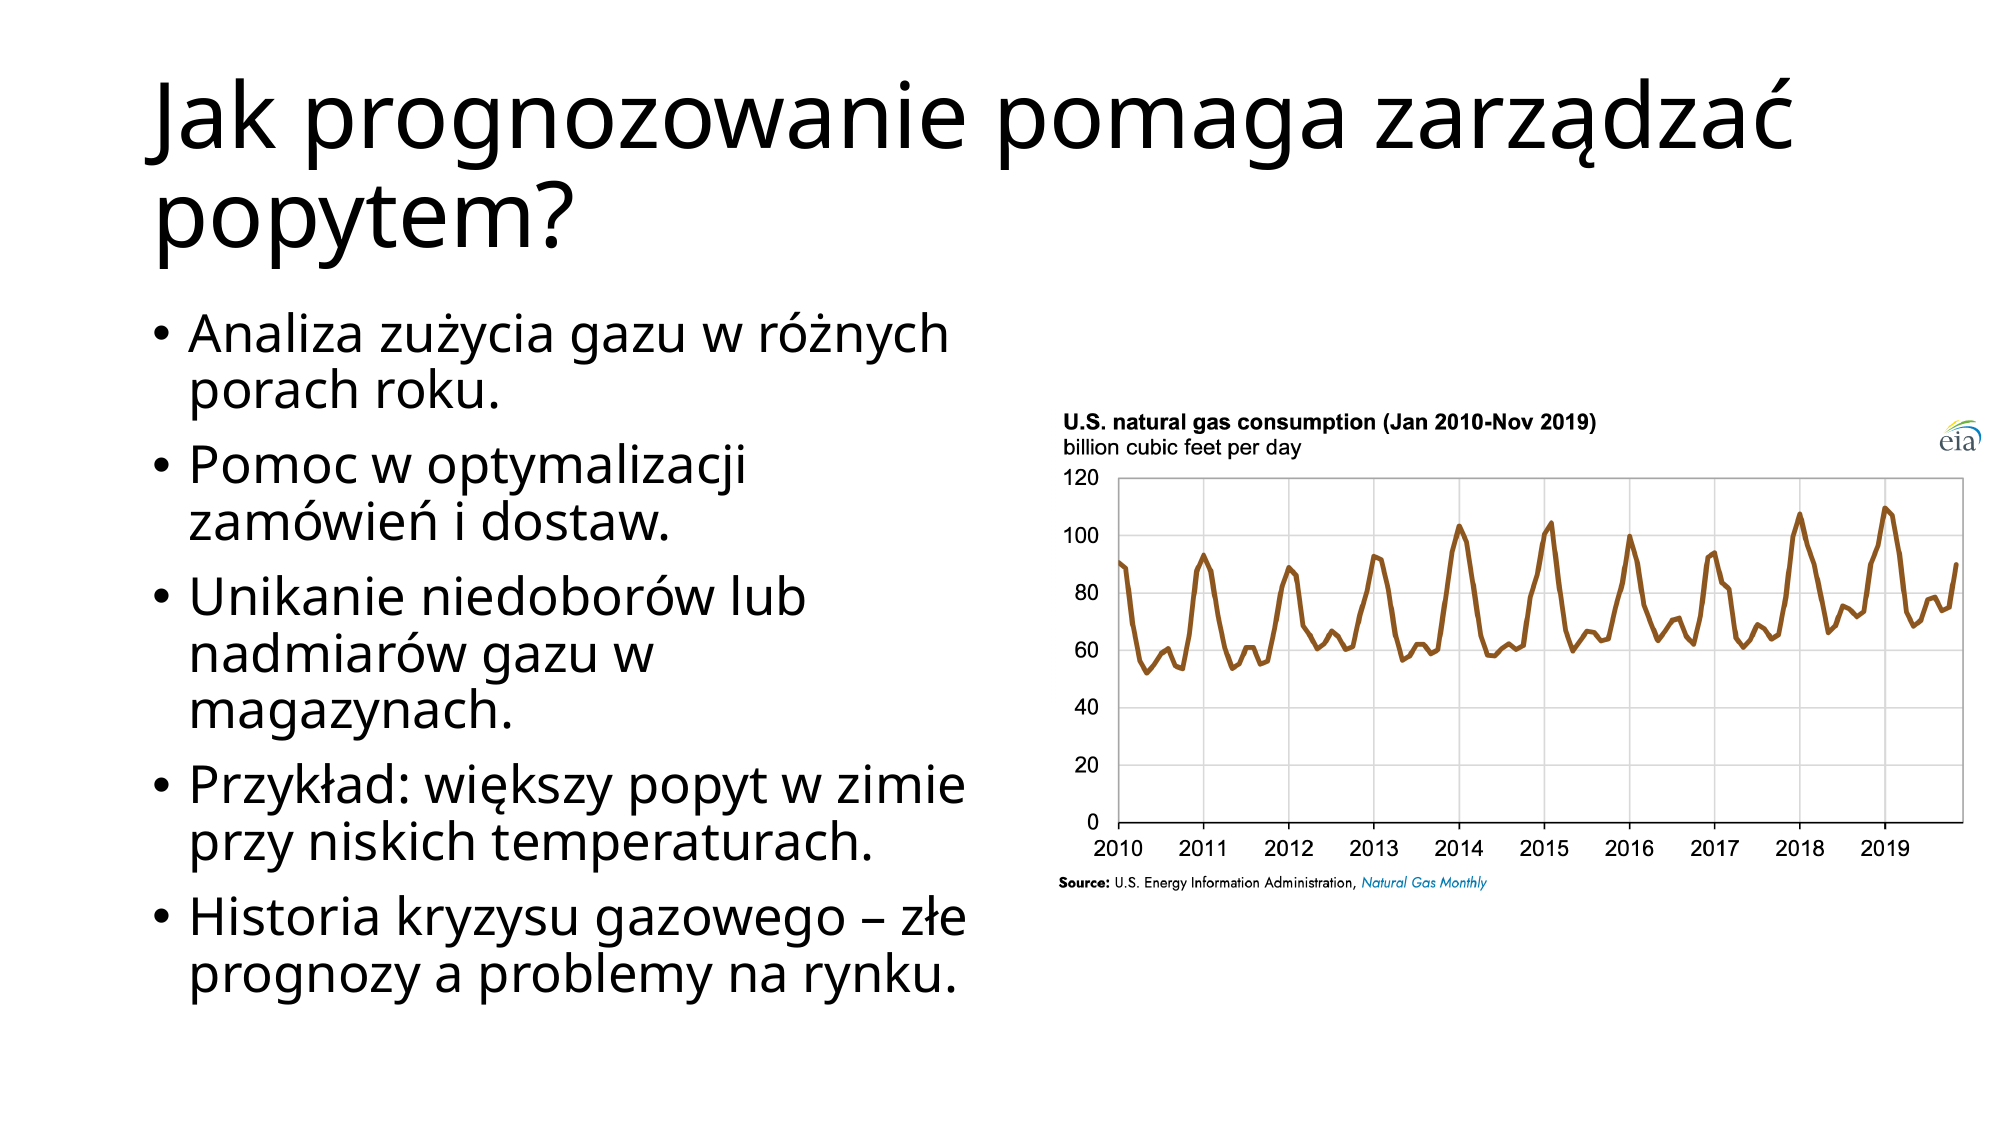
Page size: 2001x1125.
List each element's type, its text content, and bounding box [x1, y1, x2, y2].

picture [1048, 405, 2000, 899]
list Analiza zużycia gazu w różnych porach roku. Pomoc w optymalizacji zamówień i dostaw. Unikanie niedoborów lub nadmiarów gazu w magazynach. Przykład: większy popyt w zimie przy niskich temperaturach. Historia kryzysu gazowego – złe prognozy a problemy na rynku. [137, 299, 1000, 1014]
title Jak prognozowanie pomaga zarządzać popytem? [137, 59, 1863, 278]
